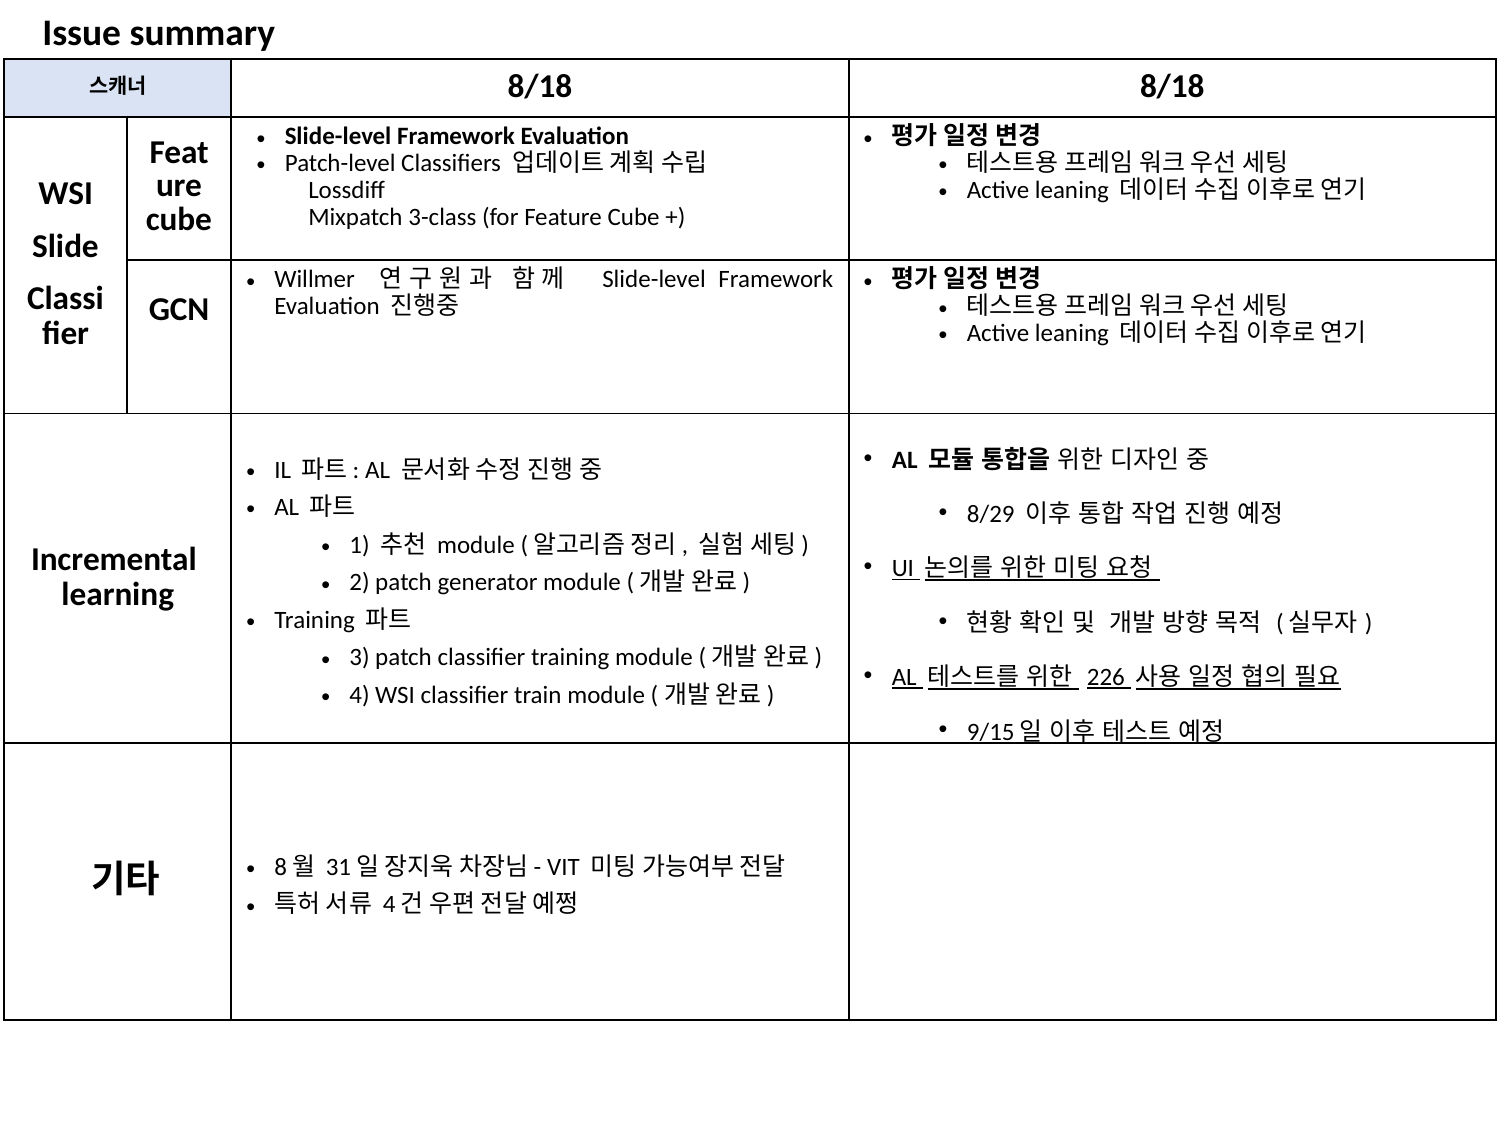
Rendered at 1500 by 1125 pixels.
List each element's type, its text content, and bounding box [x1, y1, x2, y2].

table_cell Incremental learning [5, 414, 230, 742]
table_cell [850, 744, 1495, 1019]
table_header 8/18 [850, 60, 1495, 116]
text_box Issue summary [27, 0, 497, 58]
table_cell 기타 [5, 744, 230, 1019]
table_cell Willmer 연구원과 함께 Slide-level Framework Evaluation 진행중 [232, 261, 848, 413]
table_cell AL 모듈 통합을 위한 디자인 중 8/29 이후 통합 작업 진행 예정 UI 논의를 위한 미팅 요청 현황 확인 및 개발 방향 목적 (실무자) AL 테스트를 위한 226 사용 일정 협의 필요 9/15일 이후 테스트 예정 [850, 414, 1495, 742]
table_cell 8월 31일 장지욱 차장님- VIT 미팅 가능여부 전달 특허 서류 4건 우편 전달 예쩡 [232, 744, 848, 1019]
table_header 스캐너 [5, 60, 230, 116]
table_cell IL 파트: AL 문서화 수정 진행 중 AL 파트 1) 추천 module (알고리즘 정리, 실험 세팅) 2) patch generator module (개발 완료) Training 파트 3) patch classifier training module (개발 완료) 4) WSI classifier train module (개발 완료) [232, 414, 848, 742]
table_cell WSI Slide Classifier [5, 118, 126, 413]
table_header 8/18 [232, 60, 848, 116]
table_cell GCN [128, 261, 230, 413]
table_cell 평가 일정 변경 테스트용 프레임 워크 우선 세팅 Active leaning 데이터 수집 이후로 연기 [850, 118, 1495, 259]
table_cell Slide-level Framework Evaluation Patch-level Classifiers 업데이트 계획 수립 Lossdiff Mixpatch 3-class (for Feature Cube +) [232, 118, 848, 259]
table_cell 평가 일정 변경 테스트용 프레임 워크 우선 세팅 Active leaning 데이터 수집 이후로 연기 [850, 261, 1495, 413]
table_cell Feature cube [128, 118, 230, 259]
